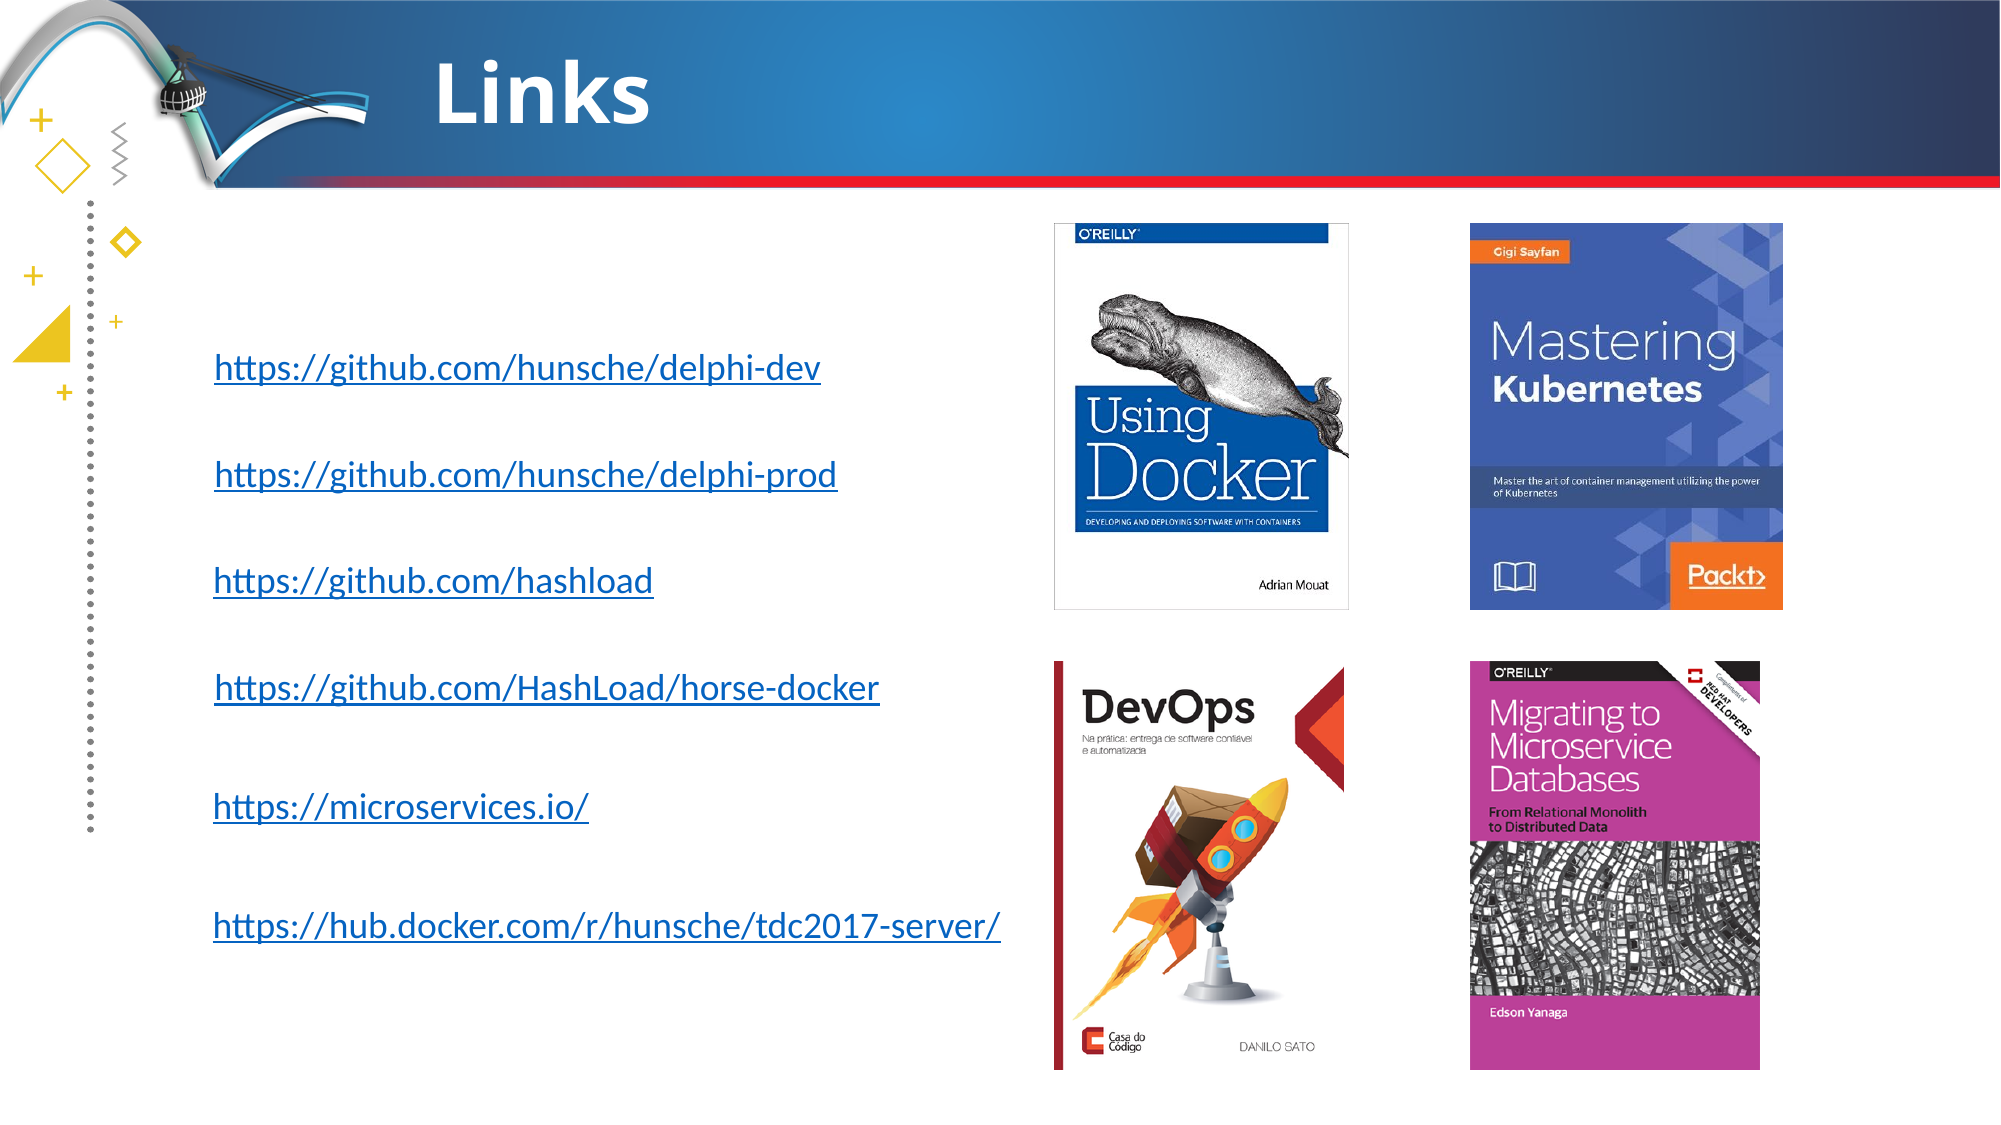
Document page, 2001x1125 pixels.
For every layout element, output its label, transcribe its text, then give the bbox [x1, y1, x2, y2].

text_box https://github.com/HashLoad/horse-docker [199, 655, 896, 716]
picture [0, 0, 2000, 190]
text_box https://hub.docker.com/r/hunsche/tdc2017-server/ [197, 893, 1017, 954]
text_box https://github.com/hunsche/delphi-dev [199, 335, 837, 395]
text_box https://github.com/hunsche/delphi-prod [199, 442, 853, 502]
picture [1054, 223, 1349, 610]
picture [1470, 661, 1760, 1070]
picture [1470, 223, 1783, 610]
picture [1054, 661, 1344, 1070]
title Links [417, 35, 1982, 172]
picture [39, 142, 86, 190]
text_box https://microservices.io/ [197, 774, 605, 835]
text_box https://github.com/hashload [198, 549, 670, 609]
